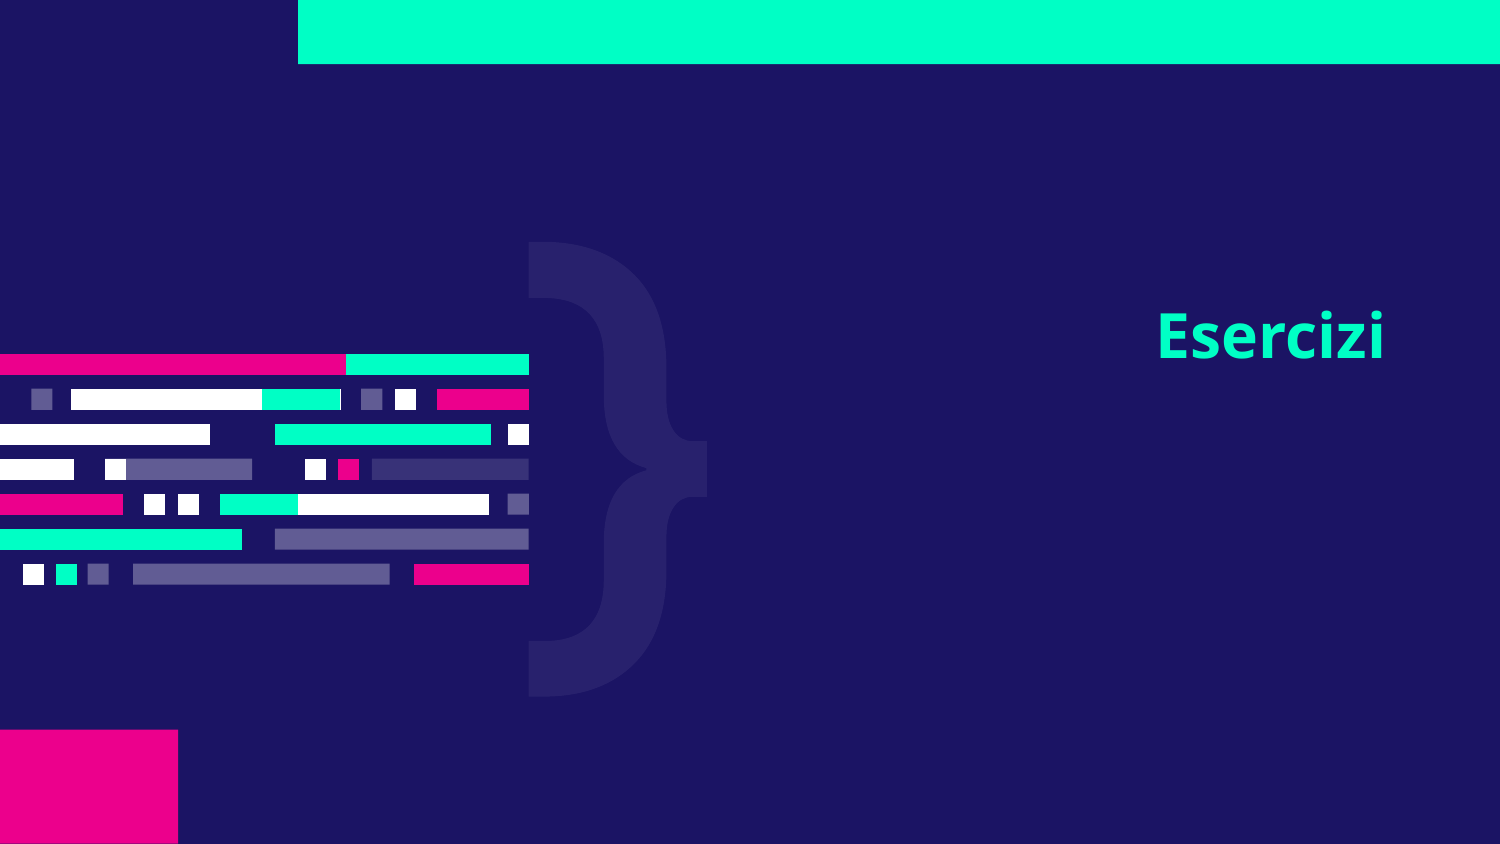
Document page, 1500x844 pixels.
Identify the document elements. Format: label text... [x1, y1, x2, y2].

title Esercizi [751, 281, 1402, 391]
